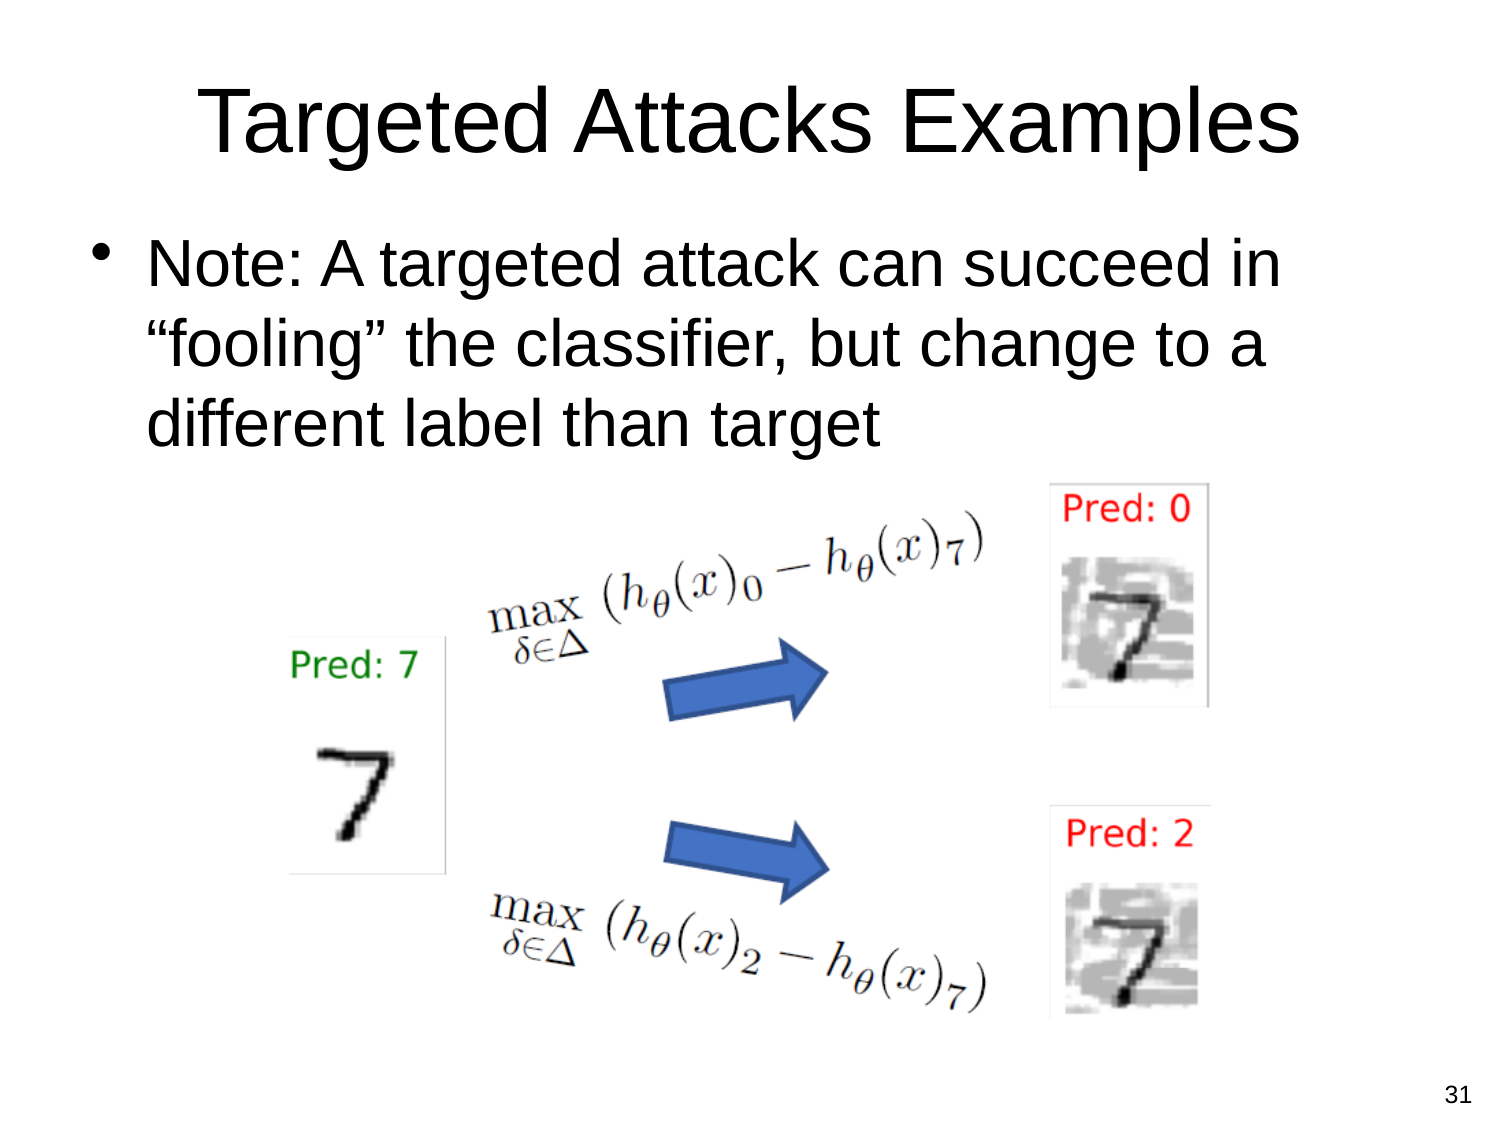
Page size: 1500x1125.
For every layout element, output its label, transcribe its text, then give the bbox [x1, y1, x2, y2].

title Targeted Attacks Examples [74, 44, 1426, 188]
list Note: A targeted attack can succeed in “fooling” the classifier, but change to a different label than target [74, 212, 1426, 1051]
picture [289, 479, 1211, 1020]
slide_number 31 [1137, 1070, 1488, 1112]
